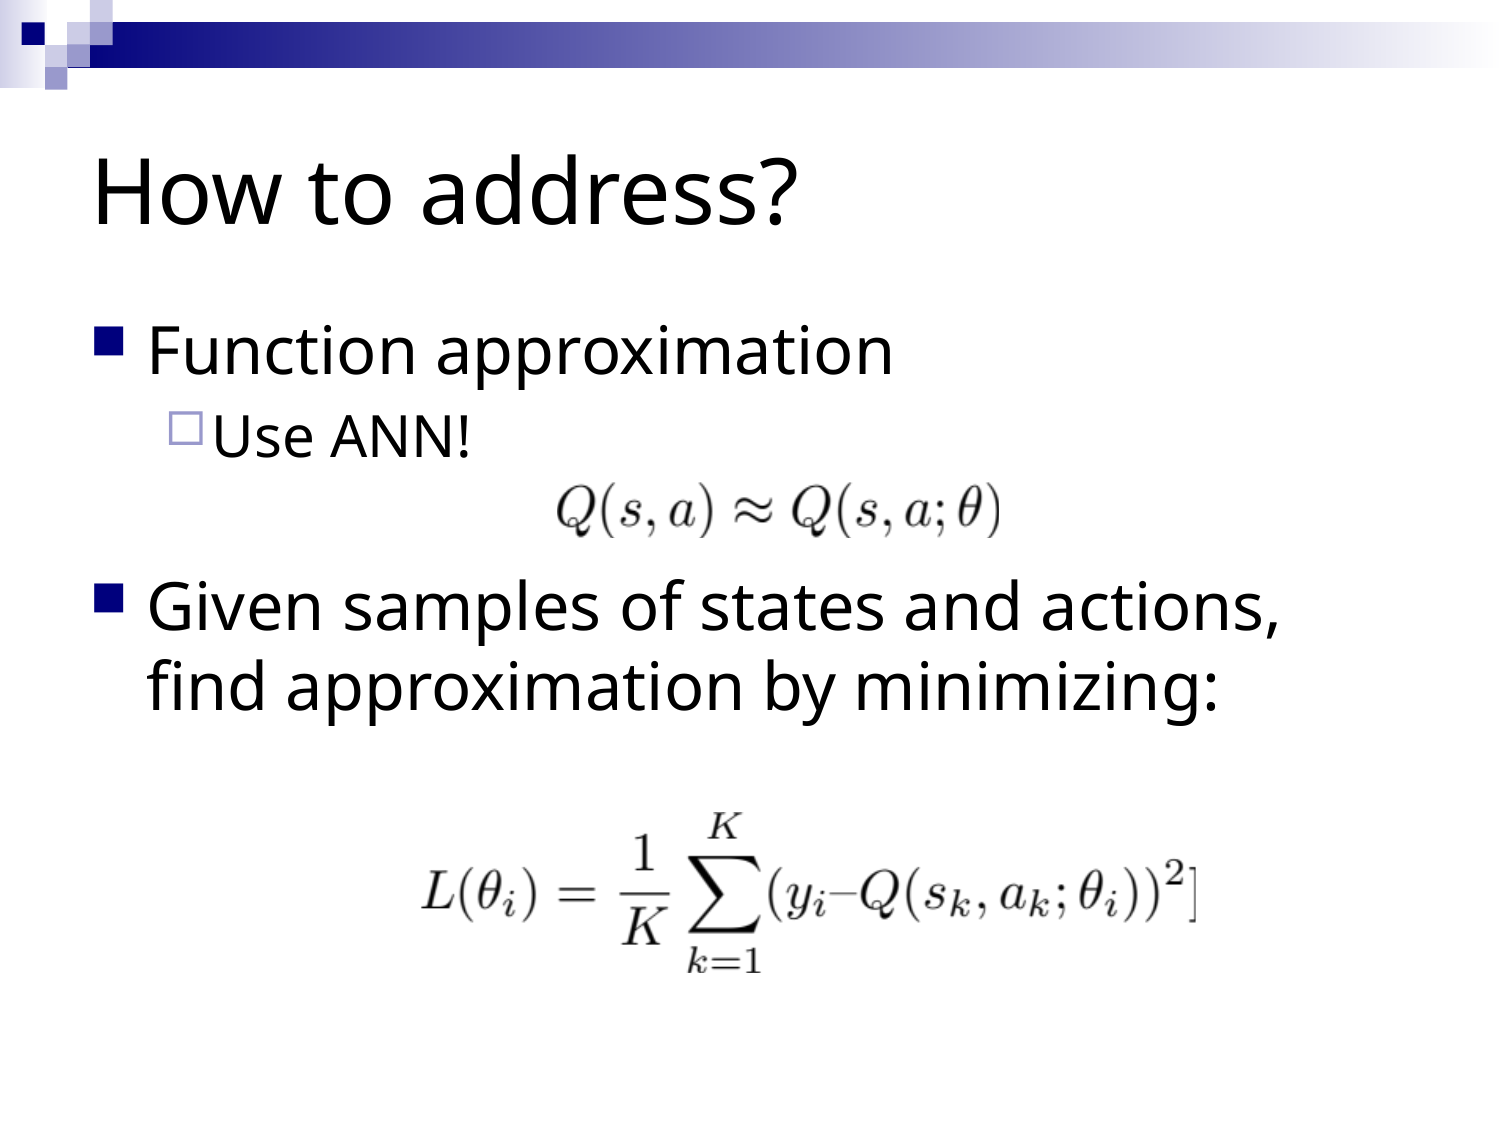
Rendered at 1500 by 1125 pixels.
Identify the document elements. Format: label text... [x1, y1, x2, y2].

picture [420, 812, 1196, 974]
picture [556, 480, 1000, 538]
title How to address? [75, 75, 1425, 299]
list Function approximation Use ANN! Given samples of states and actions, find approximation by minimizing: [75, 299, 1438, 1025]
